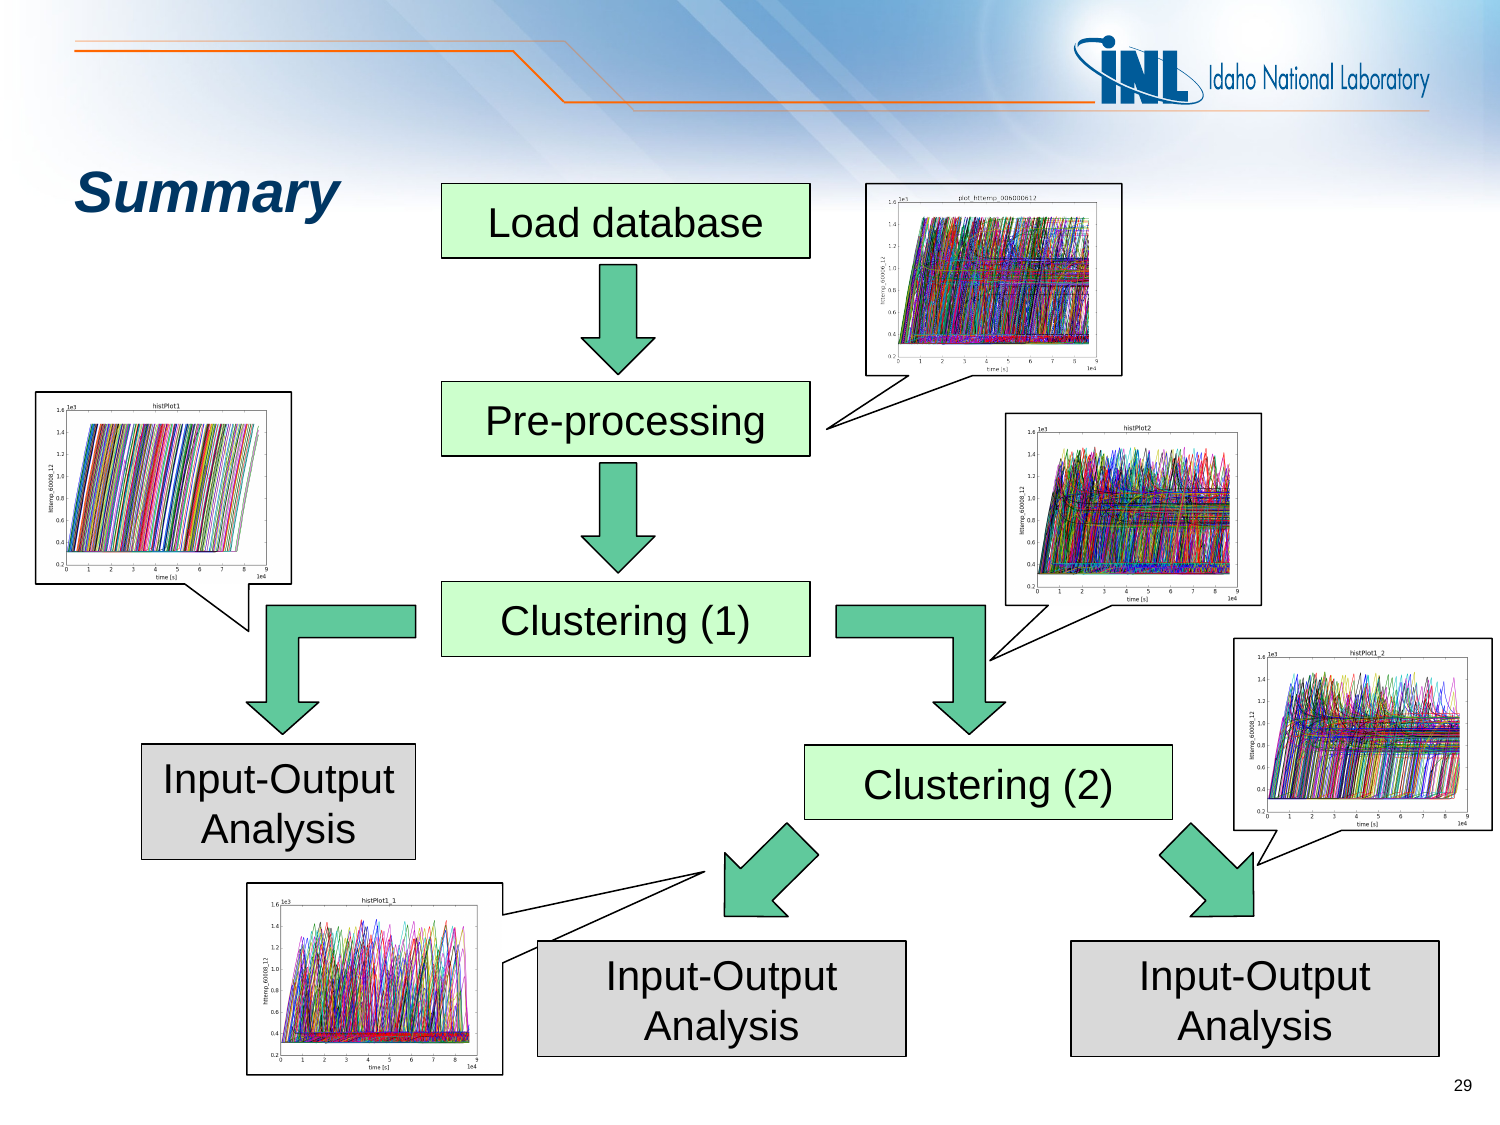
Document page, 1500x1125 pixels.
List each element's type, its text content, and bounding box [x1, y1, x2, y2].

text_box [724, 822, 819, 917]
text_box Clustering (2) [804, 745, 1173, 820]
text_box Input-Output Analysis [537, 941, 906, 1057]
text_box [826, 384, 950, 430]
slide_number 29 [1429, 1074, 1473, 1096]
text_box [1159, 822, 1254, 917]
text_box [836, 605, 1006, 735]
text_box [581, 264, 656, 375]
text_box Input-Output Analysis [141, 743, 416, 860]
text_box Pre-processing [441, 381, 810, 456]
picture [0, 0, 1500, 1125]
text_box Input-Output Analysis [1070, 941, 1440, 1057]
text_box [1257, 838, 1324, 866]
text_box [246, 882, 503, 887]
text_box [581, 462, 656, 574]
text_box [196, 593, 249, 632]
text_box Load database [441, 183, 810, 259]
title Summary [74, 164, 1426, 227]
text_box [246, 605, 416, 735]
text_box Clustering (1) [441, 581, 810, 657]
text_box [507, 871, 705, 961]
text_box [989, 614, 1093, 661]
